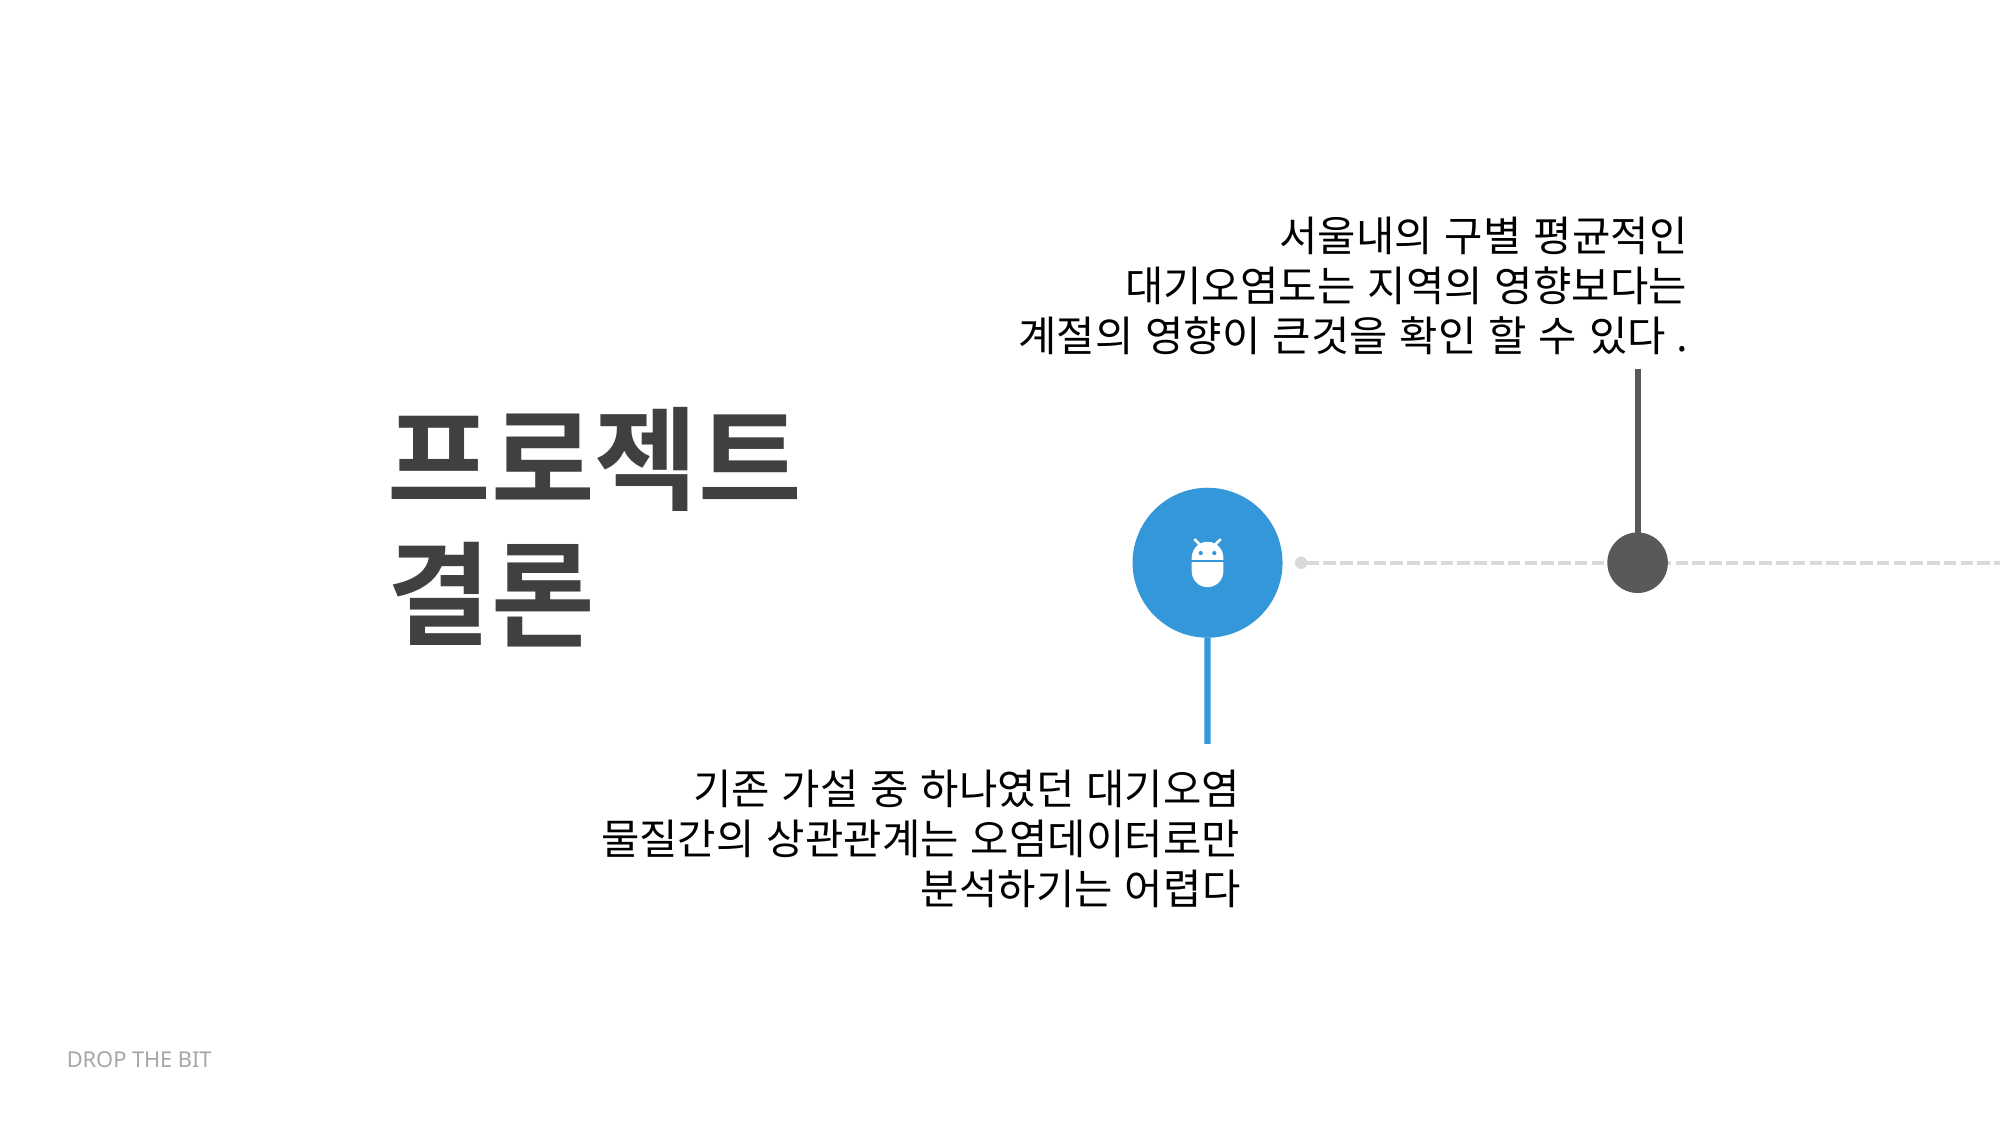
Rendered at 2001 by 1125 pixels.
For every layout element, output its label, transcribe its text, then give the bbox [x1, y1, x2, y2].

text_box [1132, 487, 1284, 639]
text_box [1606, 563, 1669, 594]
text_box 서울내의 구별 평균적인 대기오염도는 지역의 영향보다는 계절의 영향이 큰것을 확인 할 수 있다. [1003, 202, 1703, 368]
text_box 기존 가설 중 하나였던 대기오염 물질간의 상관관계는 오염데이터로만 분석하기는 어렵다 [586, 755, 1256, 921]
text_box [1191, 538, 1224, 560]
text_box [1606, 532, 1669, 562]
text_box [1191, 562, 1224, 588]
text_box 프로젝트 결론 [372, 381, 1044, 667]
text_box DROP THE BIT [52, 1038, 291, 1080]
